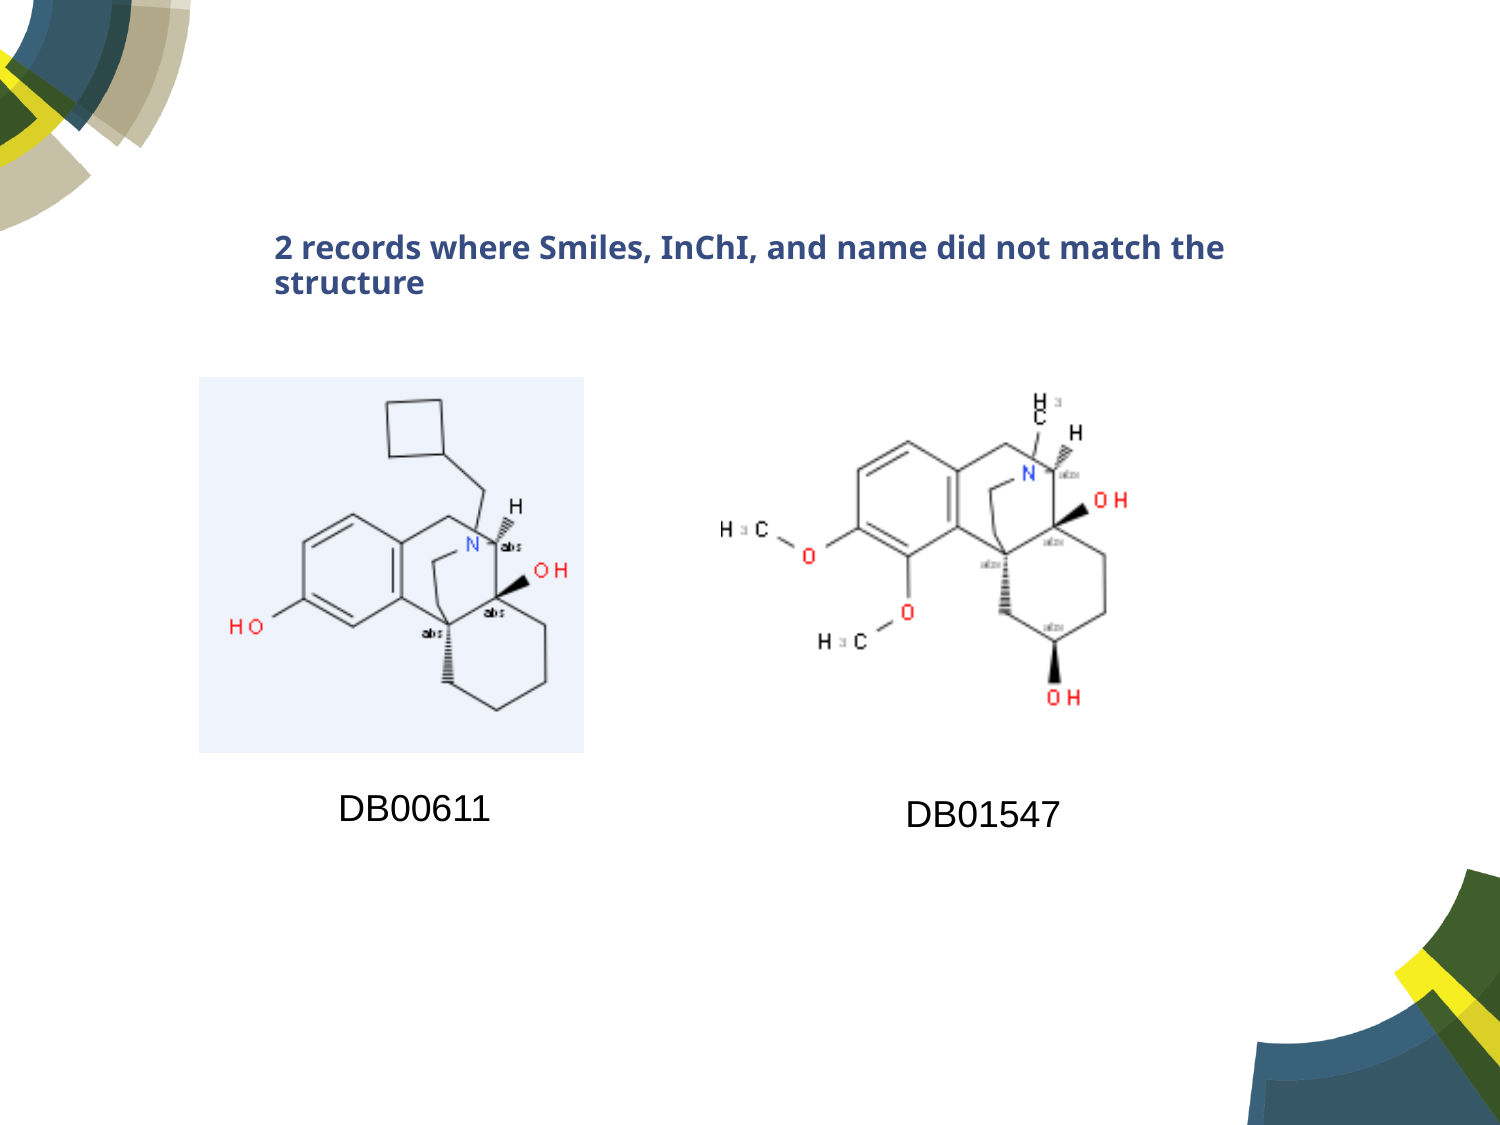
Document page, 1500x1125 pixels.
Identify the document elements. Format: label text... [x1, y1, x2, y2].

text_box DB01547 [890, 782, 1076, 842]
text_box DB00611 [323, 777, 507, 837]
picture [721, 278, 1500, 1125]
picture [0, 0, 373, 357]
picture [199, 377, 585, 753]
text_box 2 records where Smiles, InChI, and name did not match the structure [263, 225, 1292, 308]
